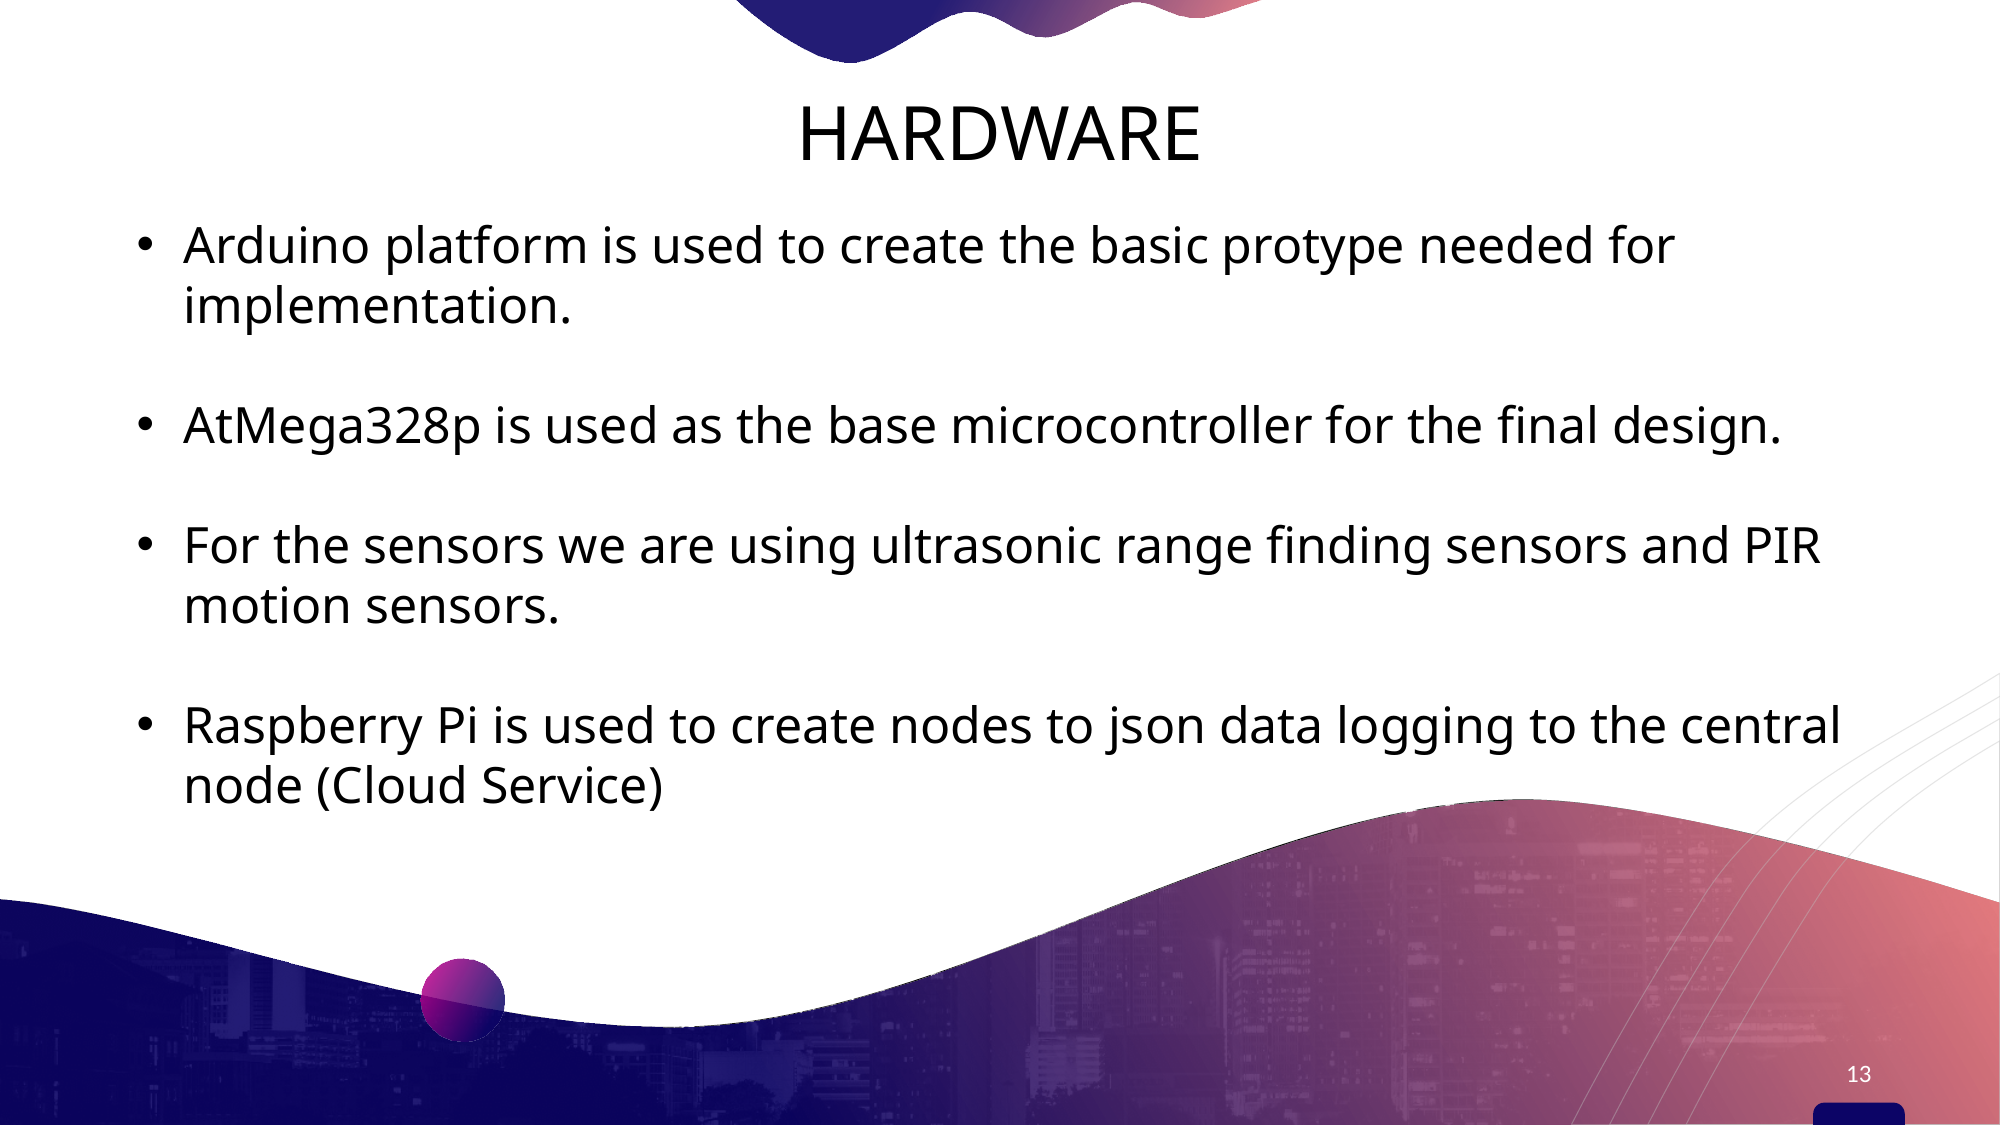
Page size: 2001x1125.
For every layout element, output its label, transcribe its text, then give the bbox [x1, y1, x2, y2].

picture [0, 799, 1571, 1125]
text_box [735, 0, 1261, 63]
title HARDWARE [106, 66, 1894, 207]
text_box Arduino platform is used to create the basic protype needed for implementation. AtMega328p is used as the base microcontroller for the final design. For the sensors we are using ultrasonic range finding sensors and PIR motion sensors. Raspberry Pi is used to create nodes to json data logging to the central node (Cloud Service) [121, 206, 1894, 799]
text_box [1571, 673, 2000, 1125]
